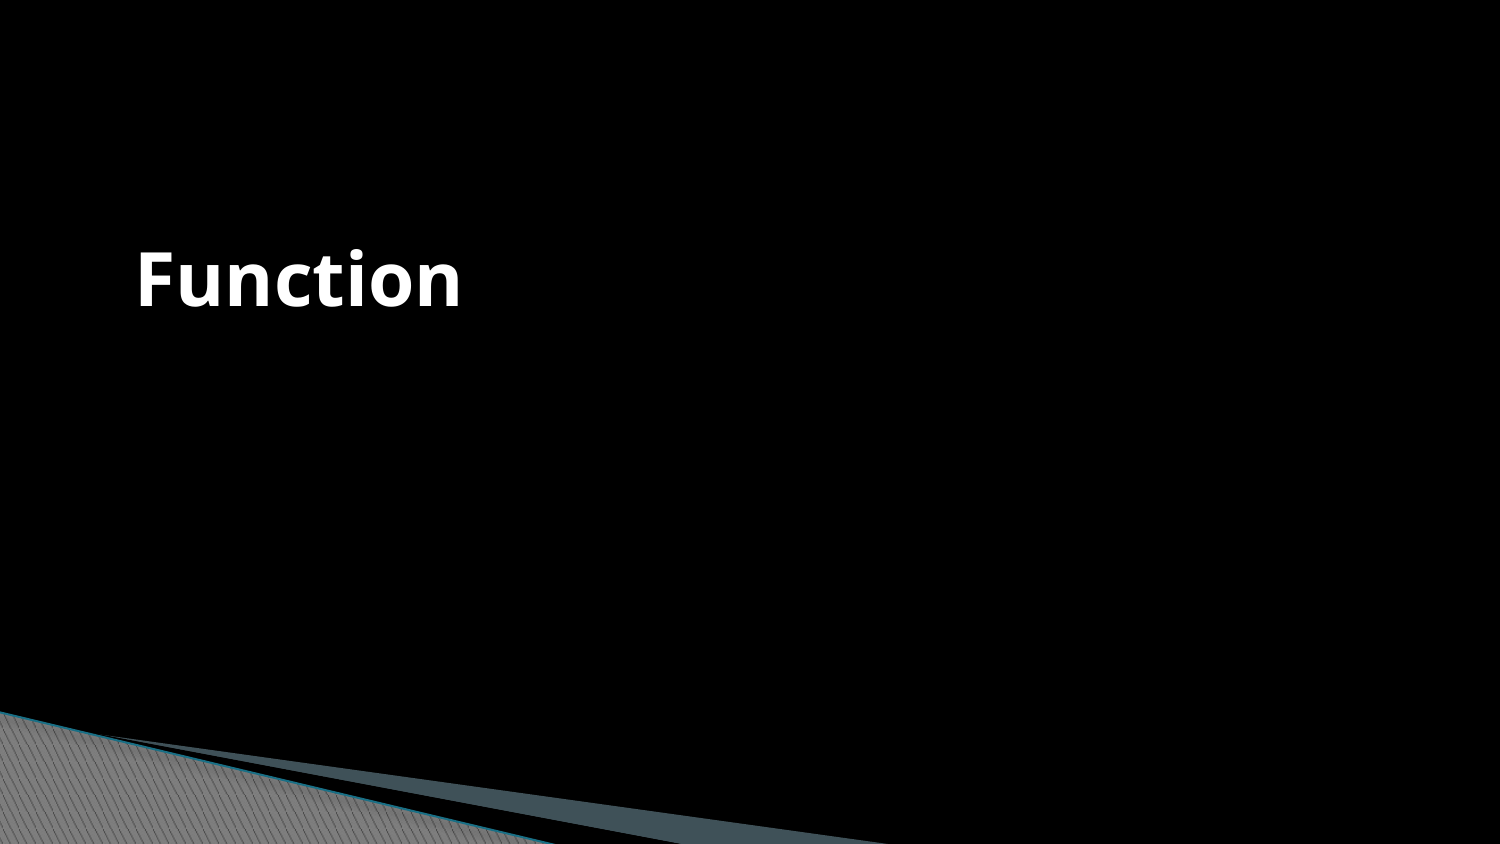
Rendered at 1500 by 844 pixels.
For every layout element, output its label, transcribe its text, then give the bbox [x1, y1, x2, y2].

picture [0, 714, 542, 844]
title Function [119, 216, 1381, 466]
